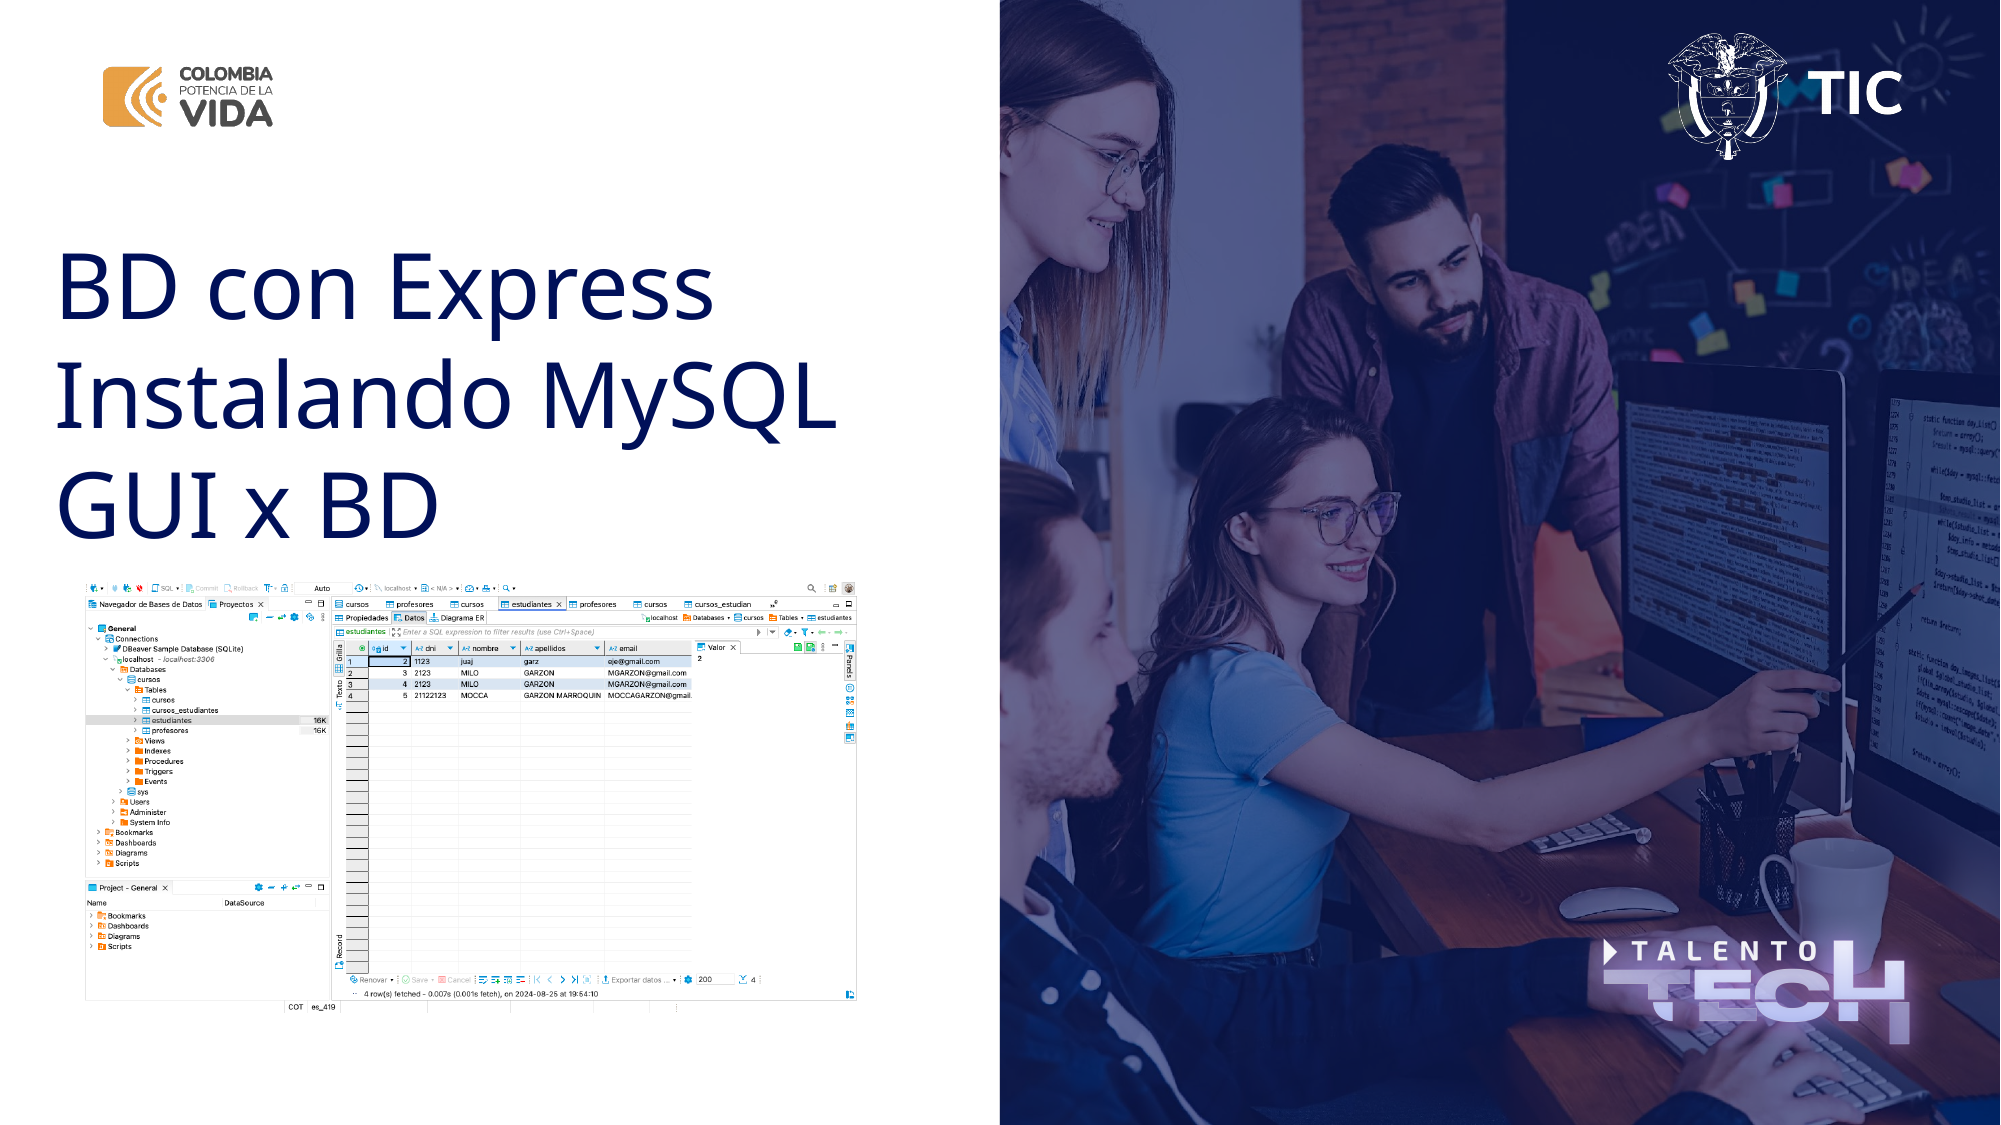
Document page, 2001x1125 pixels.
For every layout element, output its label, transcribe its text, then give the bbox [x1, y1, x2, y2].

picture [999, 0, 2000, 1125]
text_box BD con Express Instalando MySQL GUI x BD [40, 219, 994, 565]
text_box [98, 354, 927, 479]
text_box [97, 33, 1903, 160]
picture [85, 580, 858, 1015]
